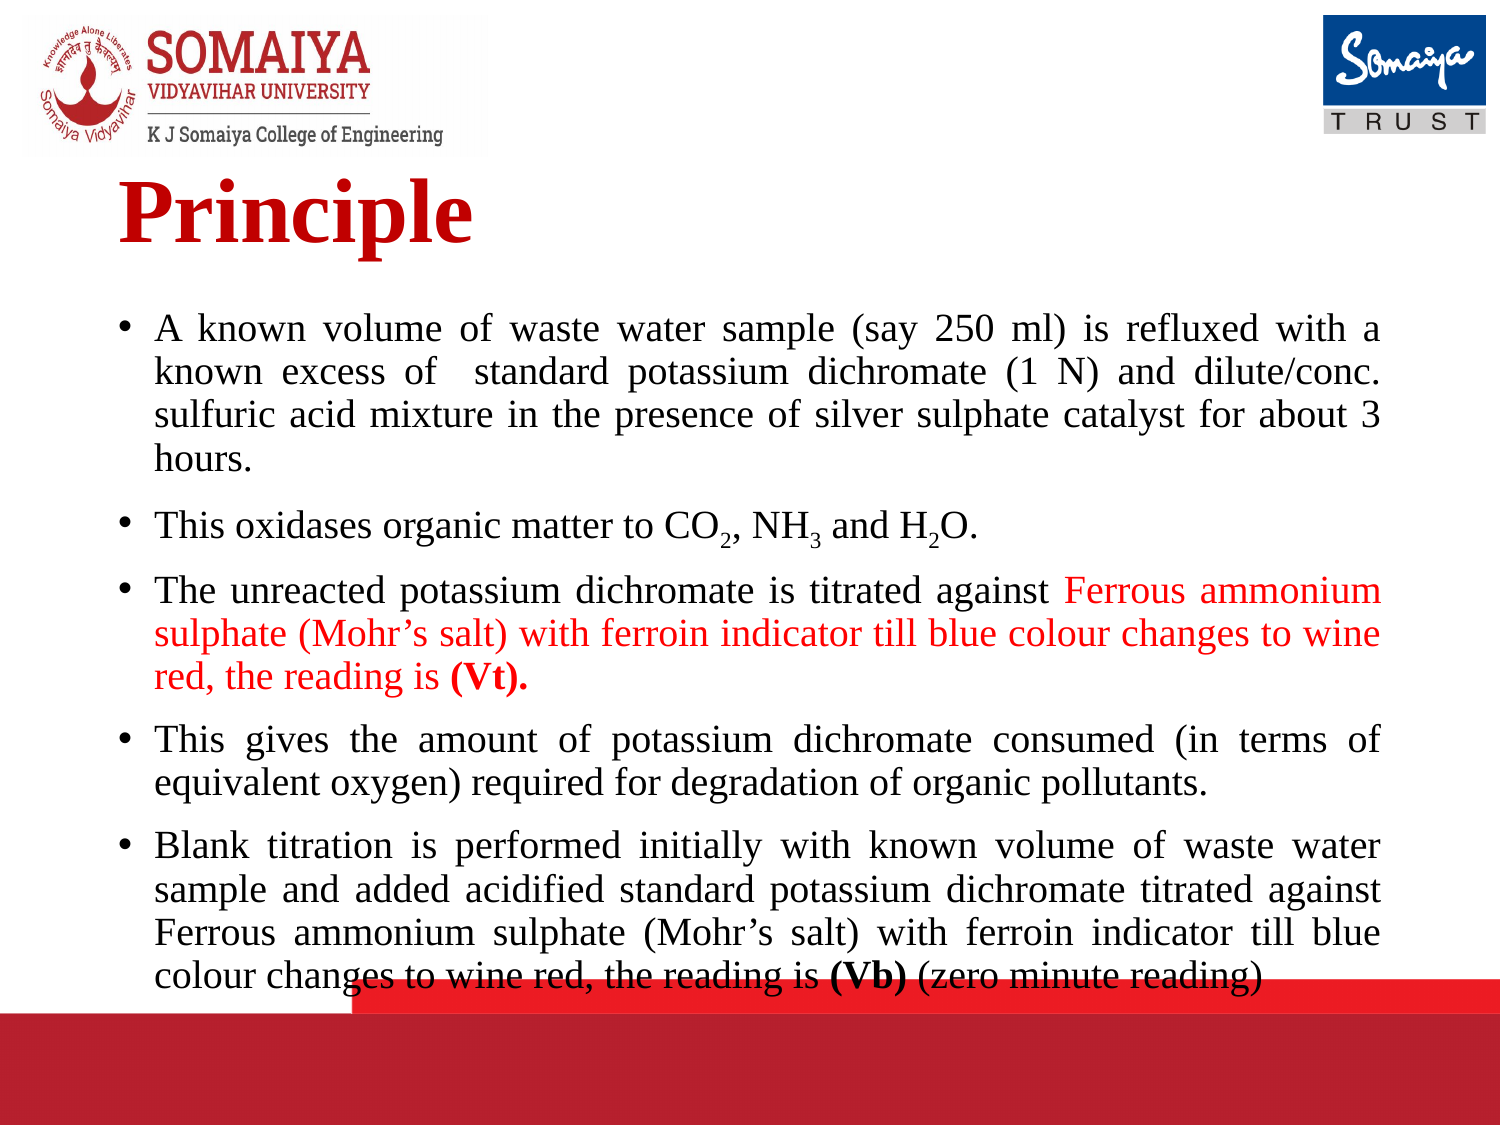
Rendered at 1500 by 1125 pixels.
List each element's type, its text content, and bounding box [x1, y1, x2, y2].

picture [22, 15, 488, 157]
title Principle [103, 149, 1397, 275]
picture [0, 980, 1500, 1125]
picture [1323, 15, 1486, 134]
list A known volume of waste water sample (say 250 ml) is refluxed with a known excess of standard potassium dichromate (1 N) and dilute/conc. sulfuric acid mixture in the presence of silver sulphate catalyst for about 3 hours. This oxidases organic matter to CO2, NH3 and H2O. The unreacted potassium dichromate is titrated against Ferrous ammonium sulphate (Mohr’s salt) with ferroin indicator till blue colour changes to wine red, the reading is (Vt). This gives the amount of potassium dichromate consumed (in terms of equivalent oxygen) required for degradation of organic pollutants. Blank titration is performed initially with known volume of waste water sample and added acidified standard potassium dichromate titrated against Ferrous ammonium sulphate (Mohr’s salt) with ferroin indicator till blue colour changes to wine red, the reading is (Vb) (zero minute reading) [103, 299, 1397, 1014]
